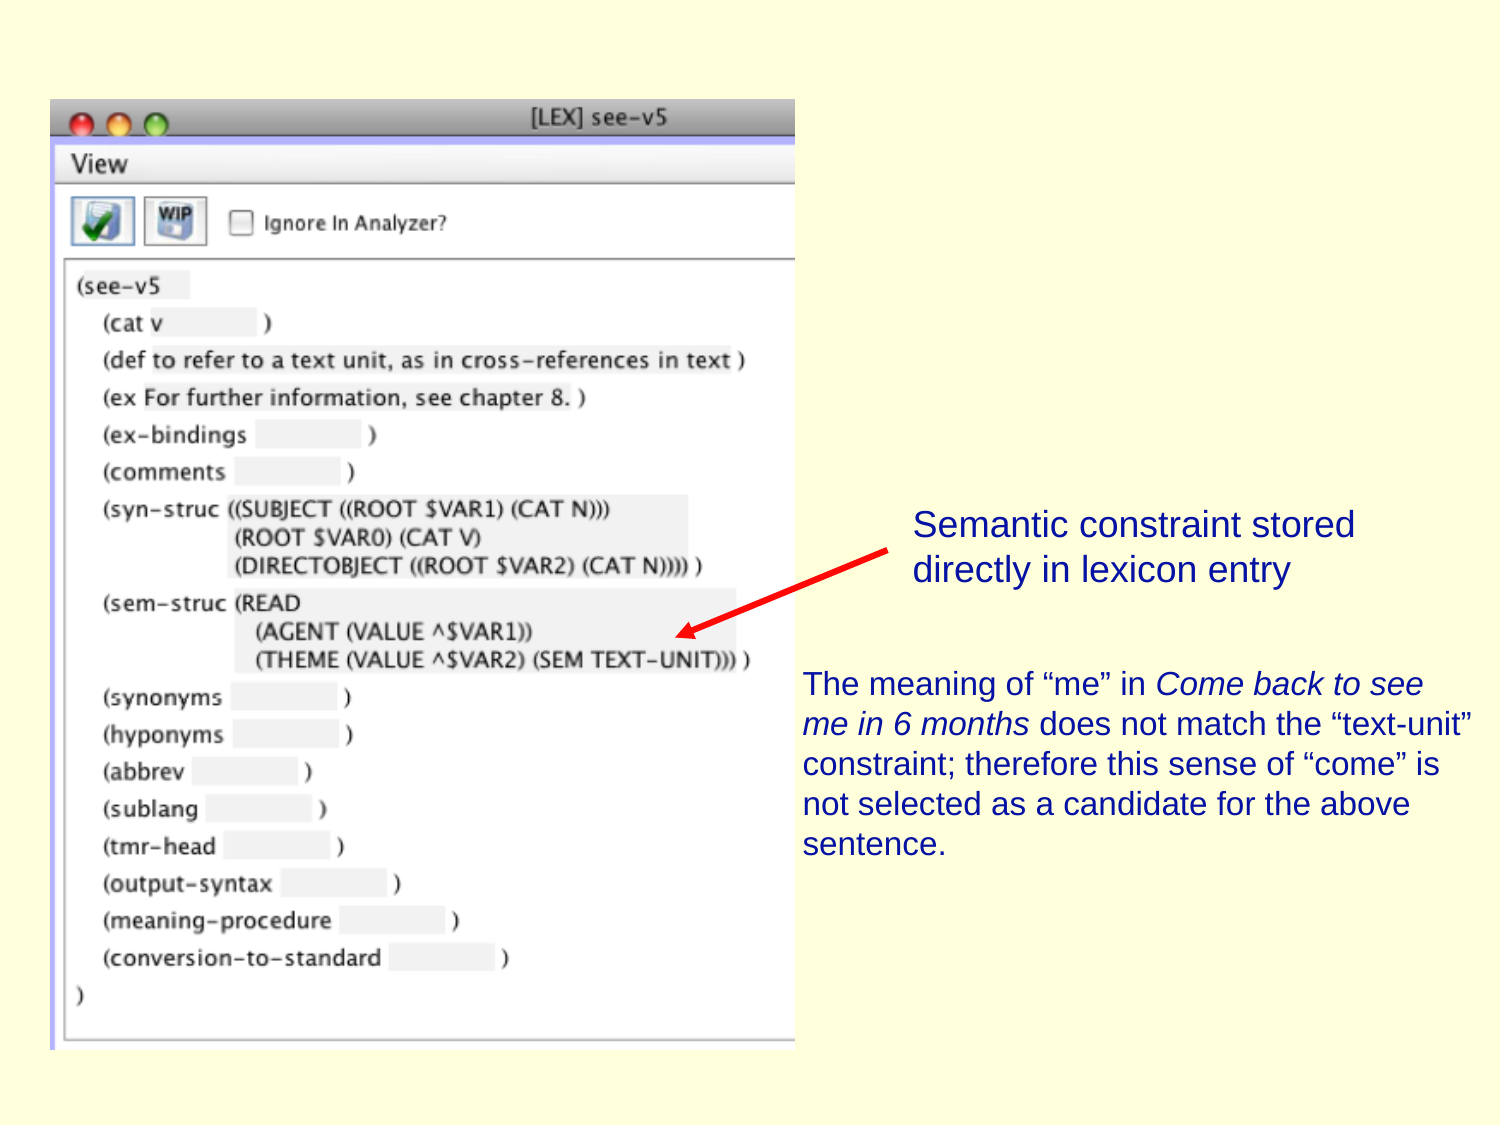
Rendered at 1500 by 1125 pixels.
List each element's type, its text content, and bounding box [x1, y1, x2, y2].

text_box Semantic constraint stored directly in lexicon entry [906, 499, 1363, 591]
picture [49, 99, 795, 1051]
text_box The meaning of “me” in Come back to see me in 6 months does not match the “text-unit” constraint; therefore this sense of “come” is not selected as a candidate for the above sentence. [799, 662, 1489, 863]
